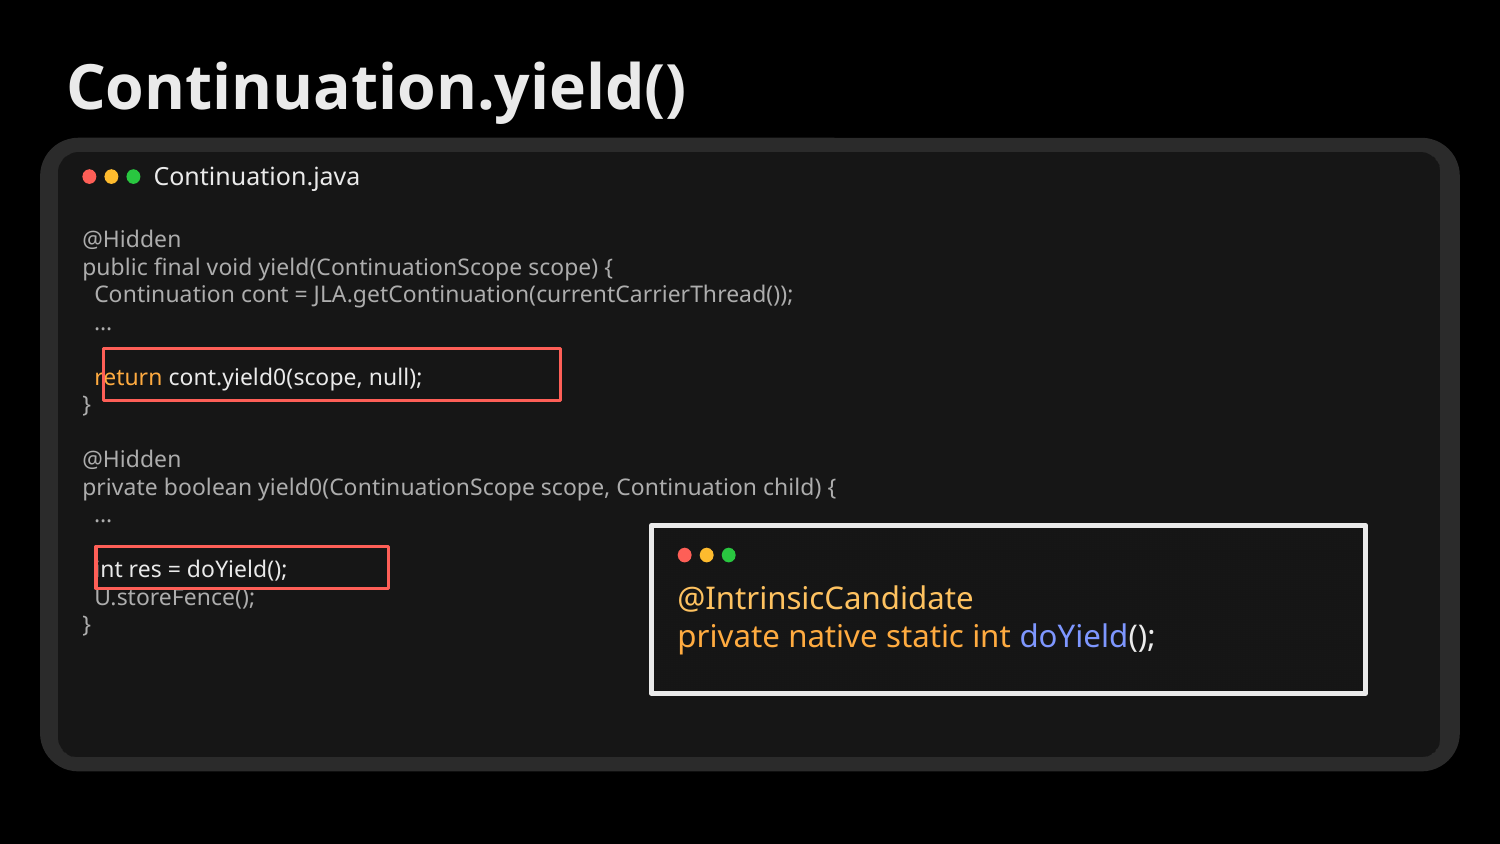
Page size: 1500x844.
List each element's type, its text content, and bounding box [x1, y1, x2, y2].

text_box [677, 547, 736, 563]
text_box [57, 152, 1440, 758]
text_box [40, 138, 1460, 771]
picture [653, 527, 1364, 692]
text_box Continuation.yield() [51, 31, 1344, 149]
